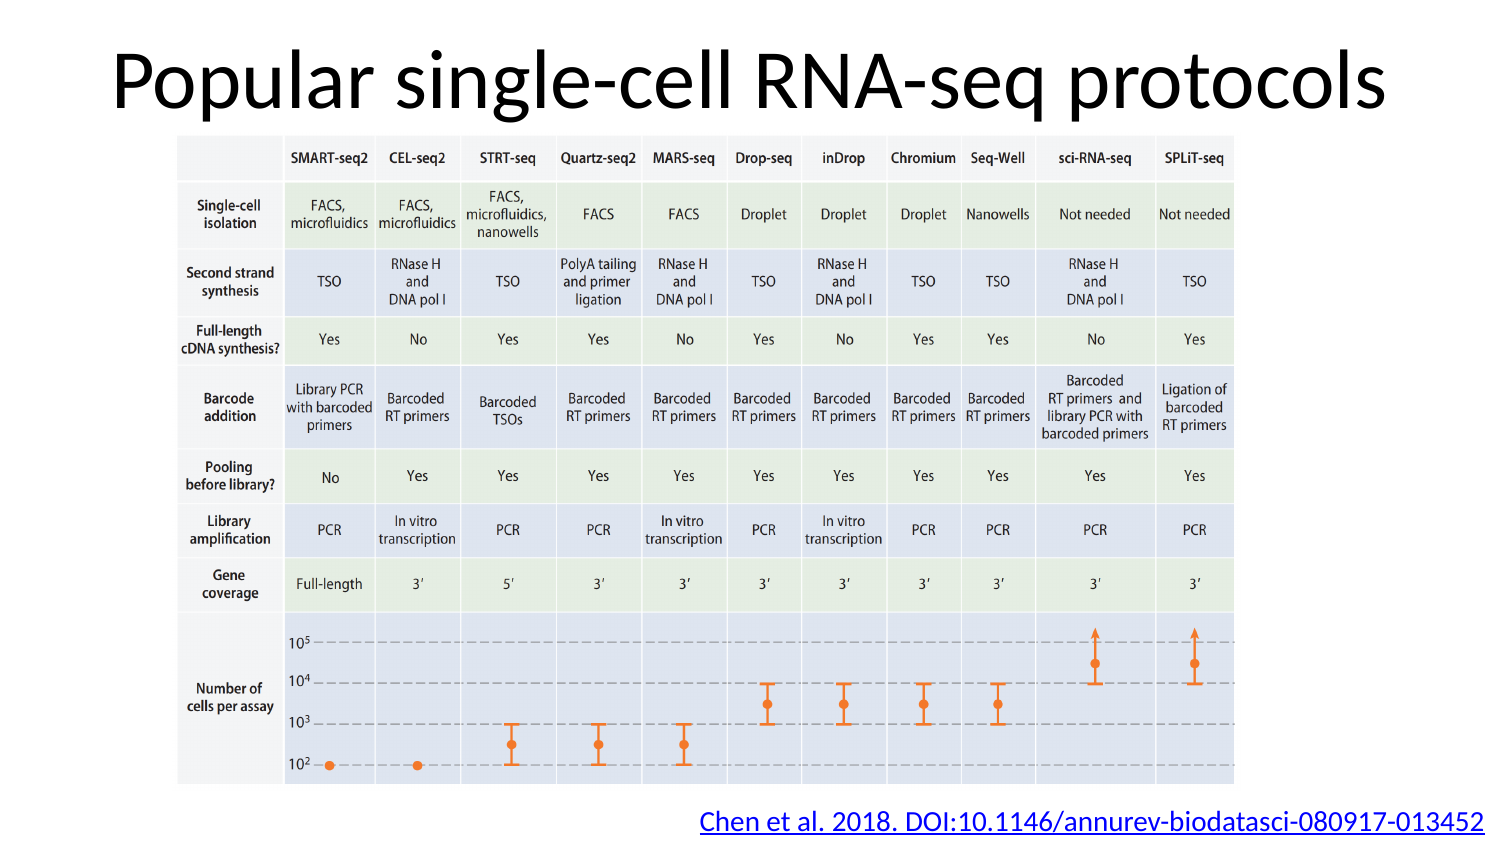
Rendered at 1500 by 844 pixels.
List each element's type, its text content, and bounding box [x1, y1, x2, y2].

text_box Chen et al. 2018. DOI:10.1146/annurev-biodatasci-080917-013452 [691, 793, 1494, 844]
picture [171, 132, 1241, 791]
title Popular single-cell RNA-seq protocols [75, 4, 1425, 145]
